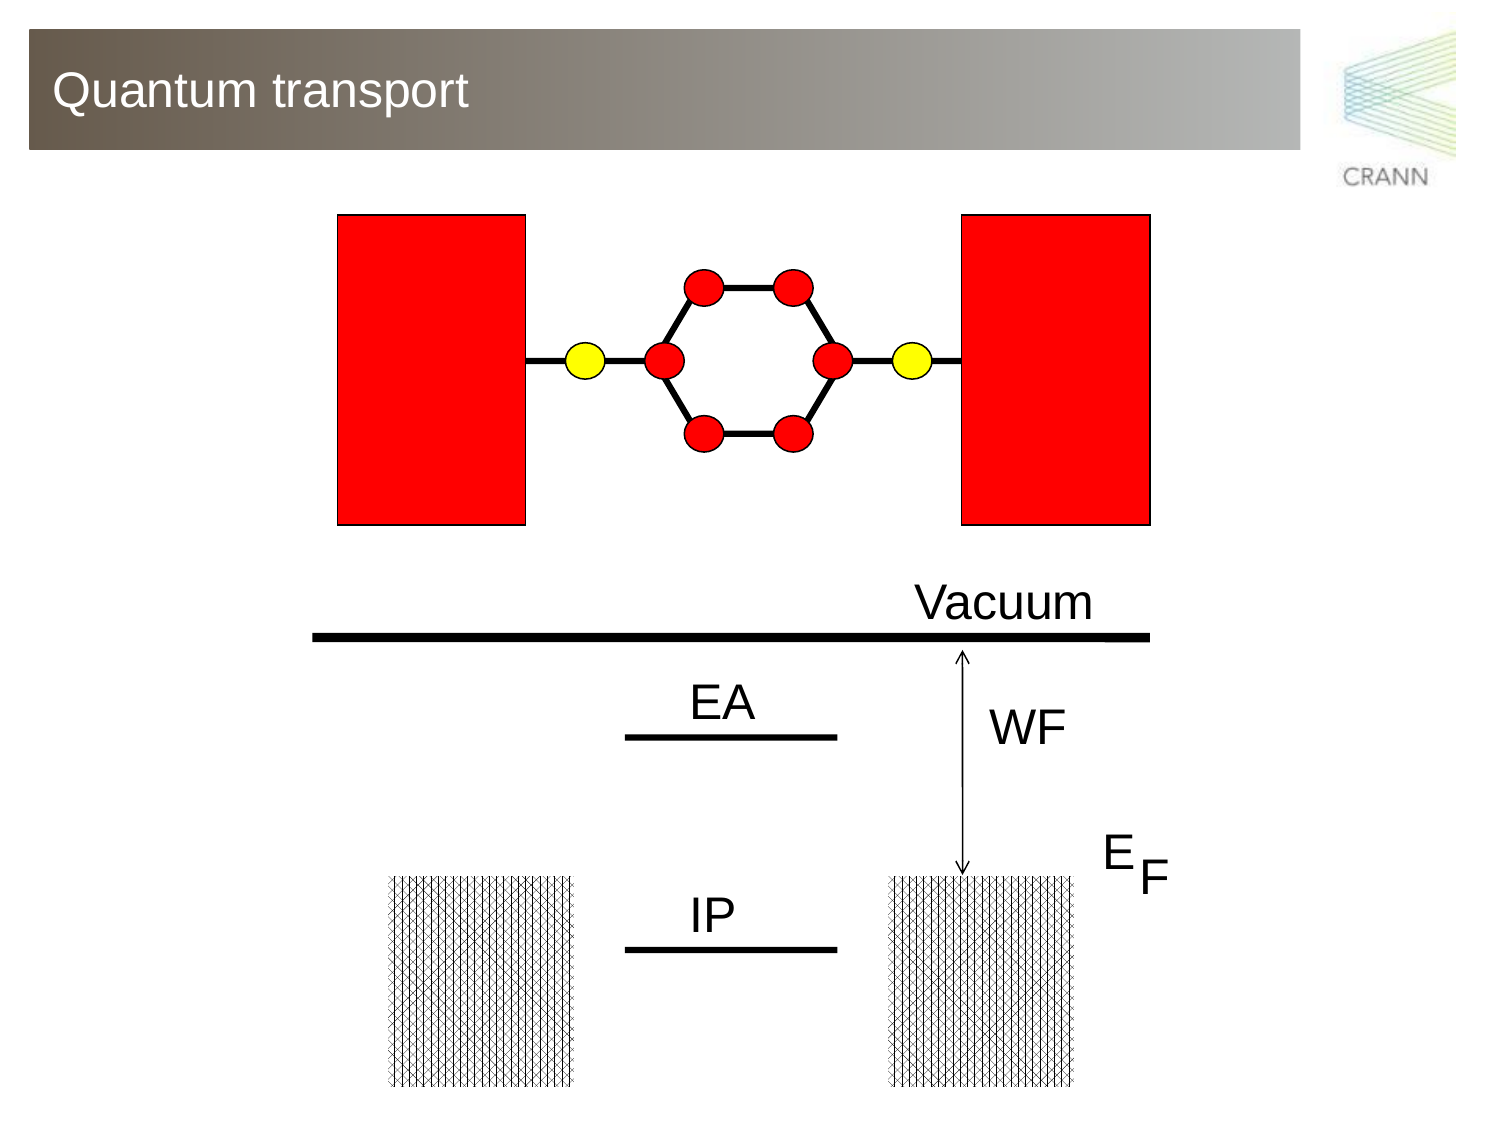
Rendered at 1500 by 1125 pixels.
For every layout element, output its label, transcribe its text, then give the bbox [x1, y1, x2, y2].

text_box [887, 874, 1075, 1088]
picture [1299, 12, 1456, 209]
text_box F [1125, 837, 1225, 913]
text_box E [1087, 812, 1188, 888]
text_box IP [675, 874, 775, 950]
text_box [337, 214, 1151, 526]
text_box [387, 874, 575, 1088]
text_box Vacuum [899, 562, 1113, 638]
text_box [29, 29, 1301, 150]
text_box [955, 649, 970, 875]
title Quantum transport [37, 49, 1251, 151]
text_box EA [675, 662, 775, 738]
text_box WF [975, 687, 1100, 763]
